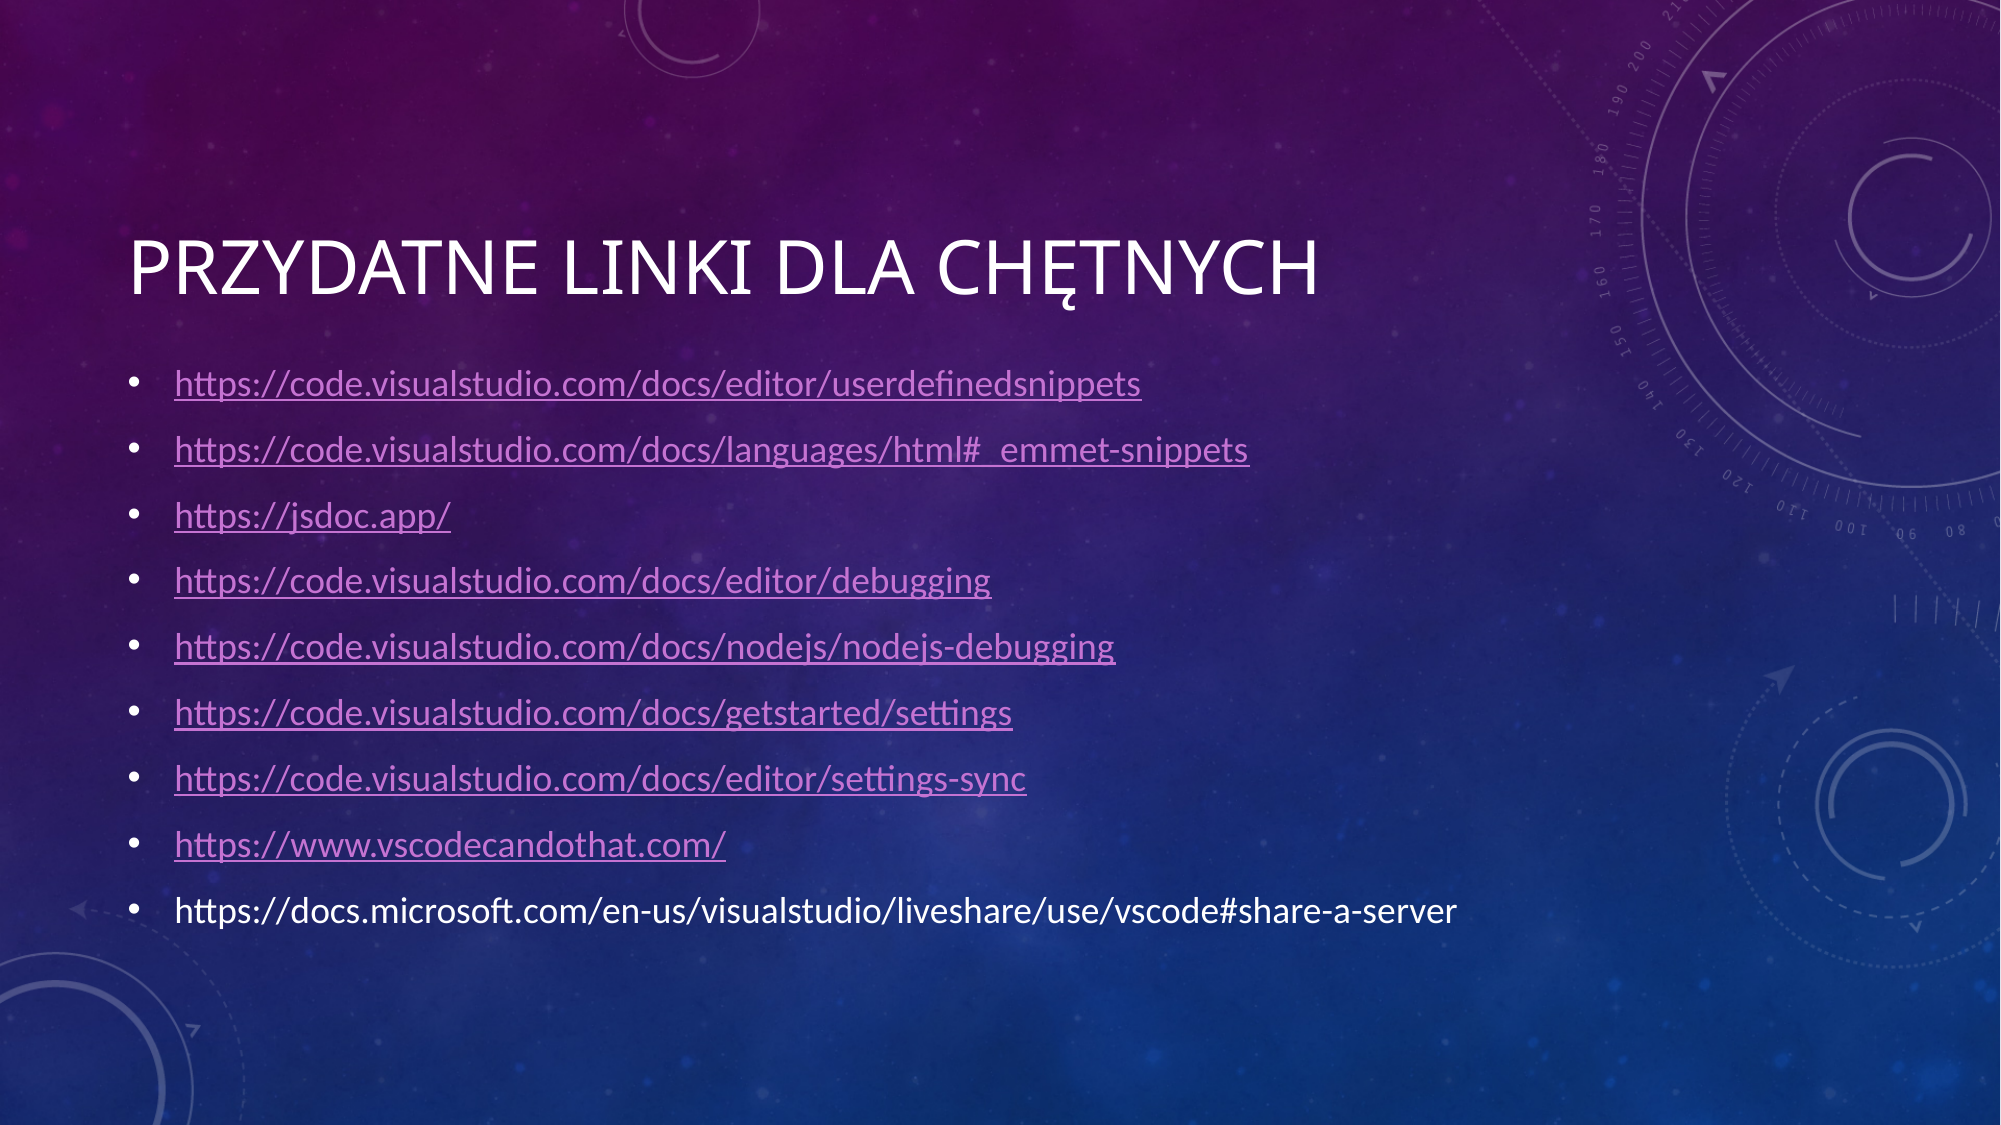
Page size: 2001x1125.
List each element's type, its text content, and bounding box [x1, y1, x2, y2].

title Przydatne linki dla chętnych [112, 99, 1775, 339]
list https://code.visualstudio.com/docs/editor/userdefinedsnippets https://code.visualstudio.com/docs/languages/html#_emmet-snippets https://jsdoc.app/ https://code.visualstudio.com/docs/editor/debugging https://code.visualstudio.com/docs/nodejs/nodejs-debugging https://code.visualstudio.com/docs/getstarted/settings https://code.visualstudio.com/docs/editor/settings-sync https://www.vscodecandothat.com/ https://docs.microsoft.com/en-us/visualstudio/liveshare/use/vscode#share-a-server [112, 351, 1775, 950]
picture [0, 0, 2001, 1125]
